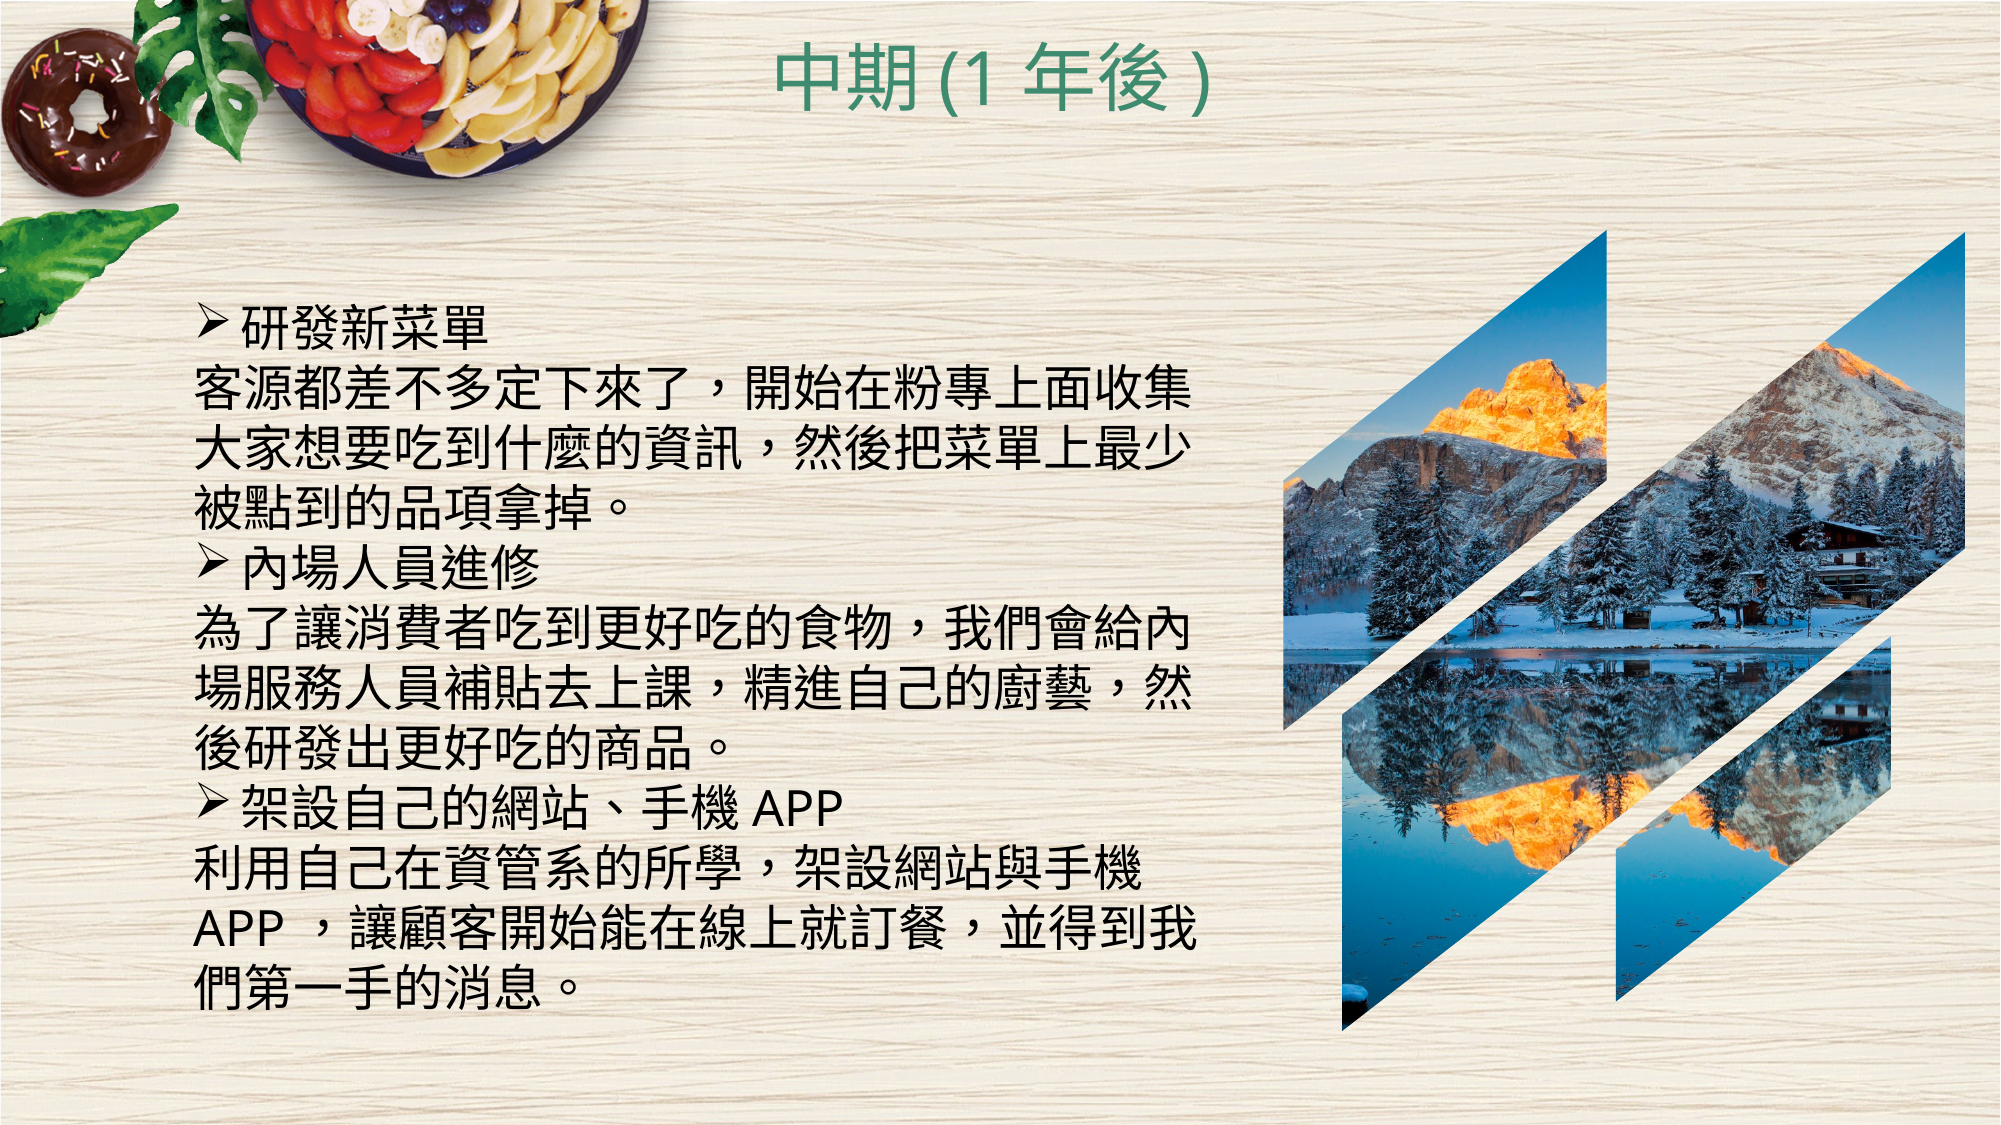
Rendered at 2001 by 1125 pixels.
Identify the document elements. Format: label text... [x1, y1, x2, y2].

text_box 中期(1年後) [719, 33, 1300, 130]
text_box 研發新菜單 客源都差不多定下來了，開始在粉專上面收集大家想要吃到什麼的資訊，然後把菜單上最少被點到的品項拿掉。 內場人員進修 為了讓消費者吃到更好吃的食物，我們會給內場服務人員補貼去上課，精進自己的廚藝，然後研發出更好吃的商品。 架設自己的網站、手機APP 利用自己在資管系的所學，架設網站與手機APP，讓顧客開始能在線上就訂餐，並得到我們第一手的消息。 [178, 288, 1250, 1024]
picture [0, 0, 2001, 1125]
